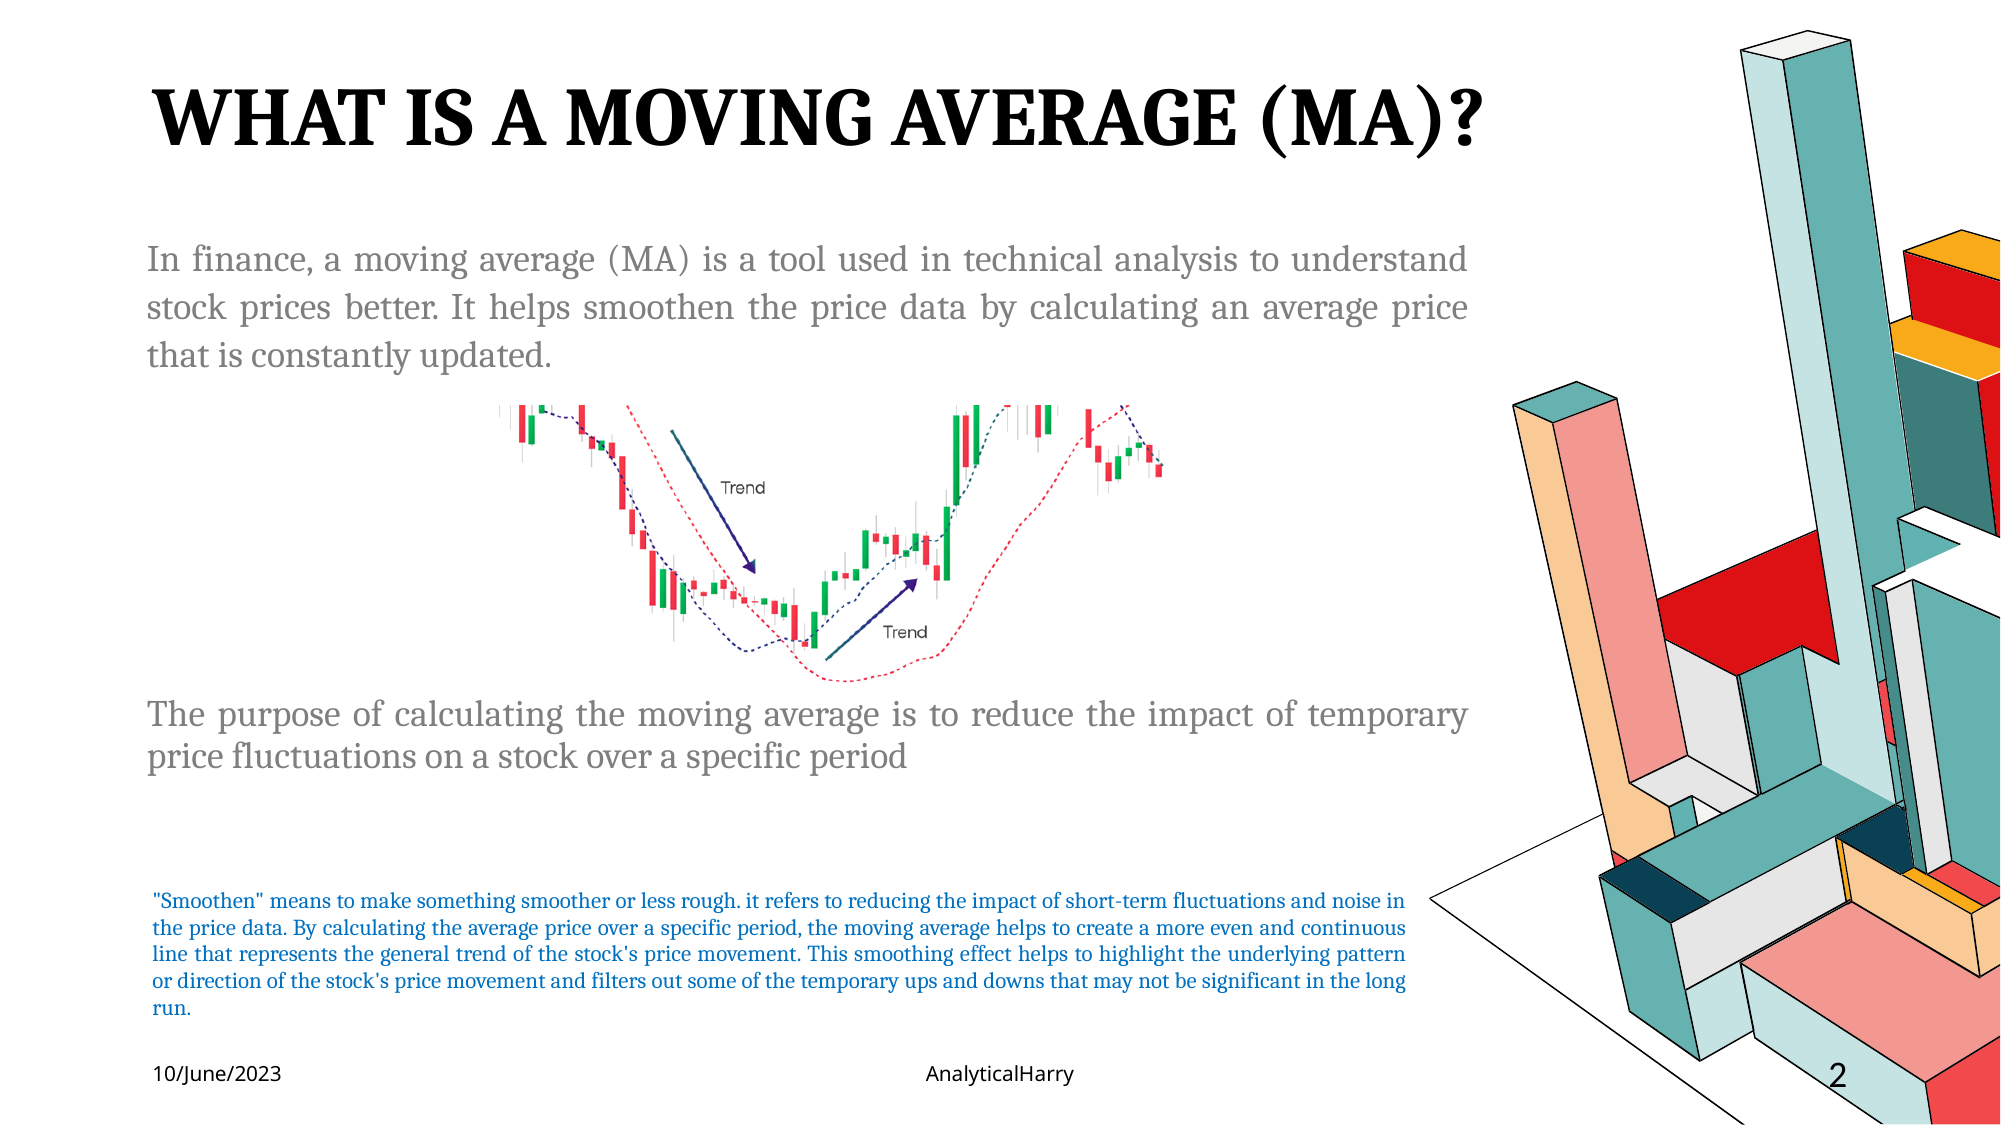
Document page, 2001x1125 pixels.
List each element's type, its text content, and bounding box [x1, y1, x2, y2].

text_box AnalyticalHarry [662, 1042, 1338, 1103]
text_box 10/June/2023 [137, 1042, 588, 1103]
title What Is a Moving Average (MA)? [137, 59, 1863, 278]
list In finance, a moving average (MA) is a tool used in technical analysis to understand stock prices better. It helps smoothen the price data by calculating an average price that is constantly updated. [131, 223, 1486, 386]
list The purpose of calculating the moving average is to reduce the impact of temporary price fluctuations on a stock over a specific period [131, 684, 1486, 820]
text_box 2 [1412, 1042, 1863, 1103]
list "Smoothen" means to make something smoother or less rough. it refers to reducing the impact of short-term fluctuations and noise in the price data. By calculating the average price over a specific period, the moving average helps to create a more even and continuous line that represents the general trend of the stock's price movement. This smoothing effect helps to highlight the underlying pattern or direction of the stock's price movement and filters out some of the temporary ups and downs that may not be significant in the long run. [137, 879, 1423, 1035]
picture [494, 405, 1165, 692]
